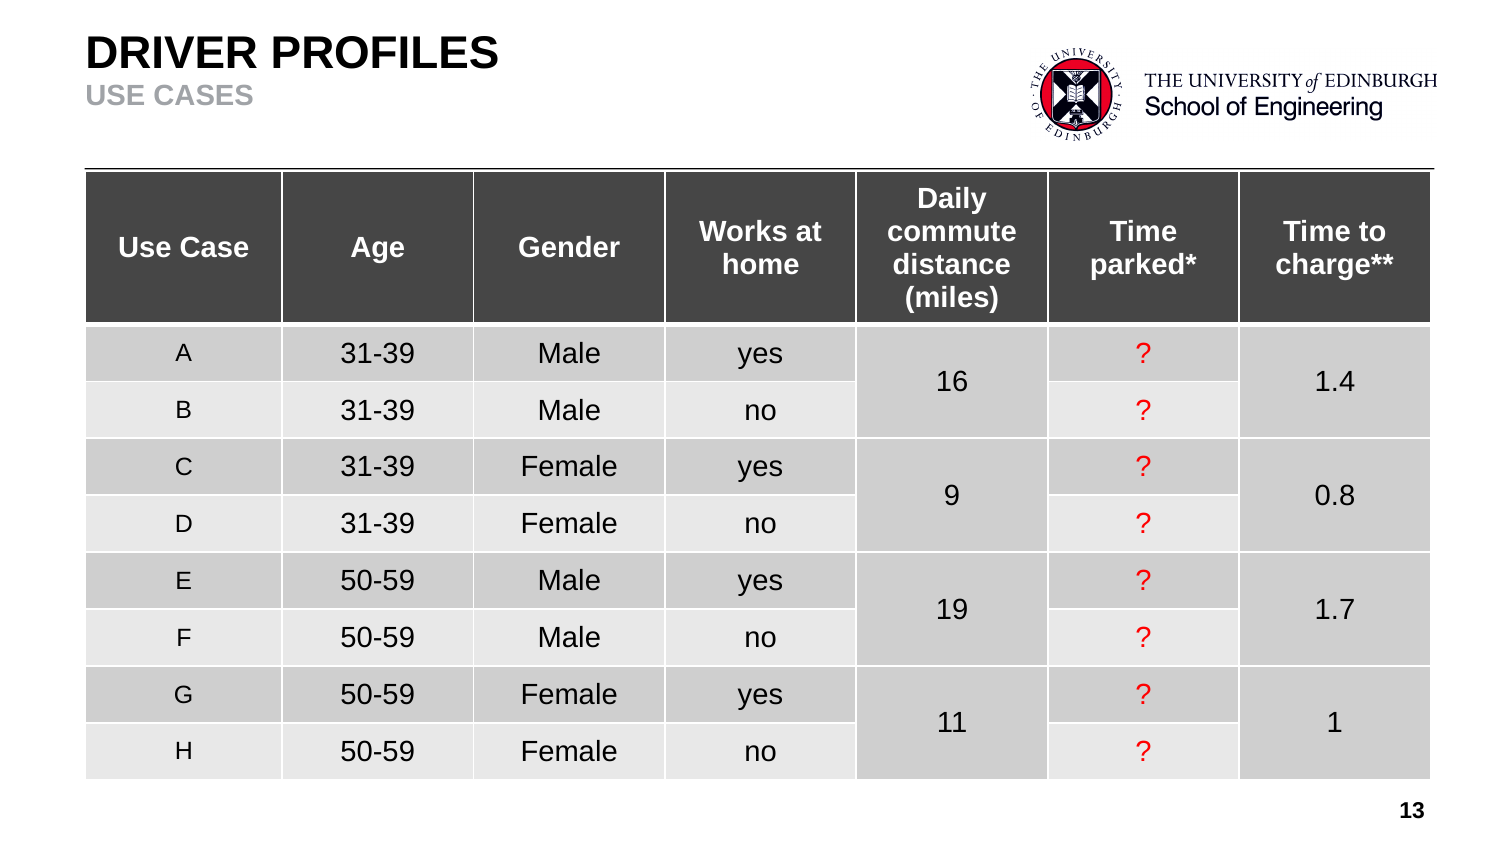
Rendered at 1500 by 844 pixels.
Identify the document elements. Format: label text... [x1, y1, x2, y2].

title DRIVER PROFILES USE CASES [85, 26, 1013, 145]
table_cell Male [474, 382, 664, 437]
table_cell no [666, 382, 855, 437]
table_cell ? [1049, 553, 1238, 608]
table_cell G [86, 667, 281, 722]
table_cell ? [1049, 439, 1238, 494]
table_cell 16 [857, 327, 1047, 437]
table_cell B [86, 382, 281, 437]
table_cell 50-59 [283, 610, 473, 665]
table_cell ? [1049, 610, 1238, 665]
table_cell 0.8 [1240, 439, 1430, 551]
table_cell 1.4 [1240, 327, 1430, 437]
table_cell 50-59 [283, 667, 473, 722]
table_cell 9 [857, 439, 1047, 551]
table_cell yes [666, 327, 855, 381]
table_cell 31-39 [283, 439, 473, 494]
table_cell 31-39 [283, 327, 473, 381]
table_cell 11 [857, 667, 1047, 779]
table_header Works at home [666, 172, 855, 322]
table_cell ? [1049, 724, 1238, 779]
table_cell C [86, 439, 281, 494]
table_cell 1 [1240, 667, 1430, 779]
table_header Age [283, 172, 473, 322]
table_cell 1.7 [1240, 553, 1430, 665]
table_header Gender [474, 172, 664, 322]
table_cell 50-59 [283, 724, 473, 779]
table_cell D [86, 496, 281, 551]
table_cell ? [1049, 667, 1238, 722]
table_cell F [86, 610, 281, 665]
table_cell 50-59 [283, 553, 473, 608]
table_cell 31-39 [283, 496, 473, 551]
table_cell Female [474, 439, 664, 494]
table_cell Female [474, 724, 664, 779]
table_cell ? [1049, 327, 1238, 381]
table_cell Female [474, 667, 664, 722]
table_header Daily commute distance (miles) [857, 172, 1047, 322]
table_header Time parked* [1049, 172, 1238, 322]
table_cell no [666, 496, 855, 551]
table_cell H [86, 724, 281, 779]
table_header Use Case [86, 172, 281, 322]
table_cell yes [666, 553, 855, 608]
table_cell 31-39 [283, 382, 473, 437]
table_cell ? [1049, 496, 1238, 551]
picture [1030, 48, 1437, 141]
table_cell Male [474, 553, 664, 608]
table_cell Female [474, 496, 664, 551]
table_cell Male [474, 610, 664, 665]
table_cell yes [666, 439, 855, 494]
table_header Time to charge** [1240, 172, 1430, 322]
table_cell Male [474, 327, 664, 381]
table_cell A [86, 327, 281, 381]
table_cell yes [666, 667, 855, 722]
table_cell ? [1049, 382, 1238, 437]
table_cell 19 [857, 553, 1047, 665]
table_cell no [666, 610, 855, 665]
table_cell no [666, 724, 855, 779]
table_cell E [86, 553, 281, 608]
